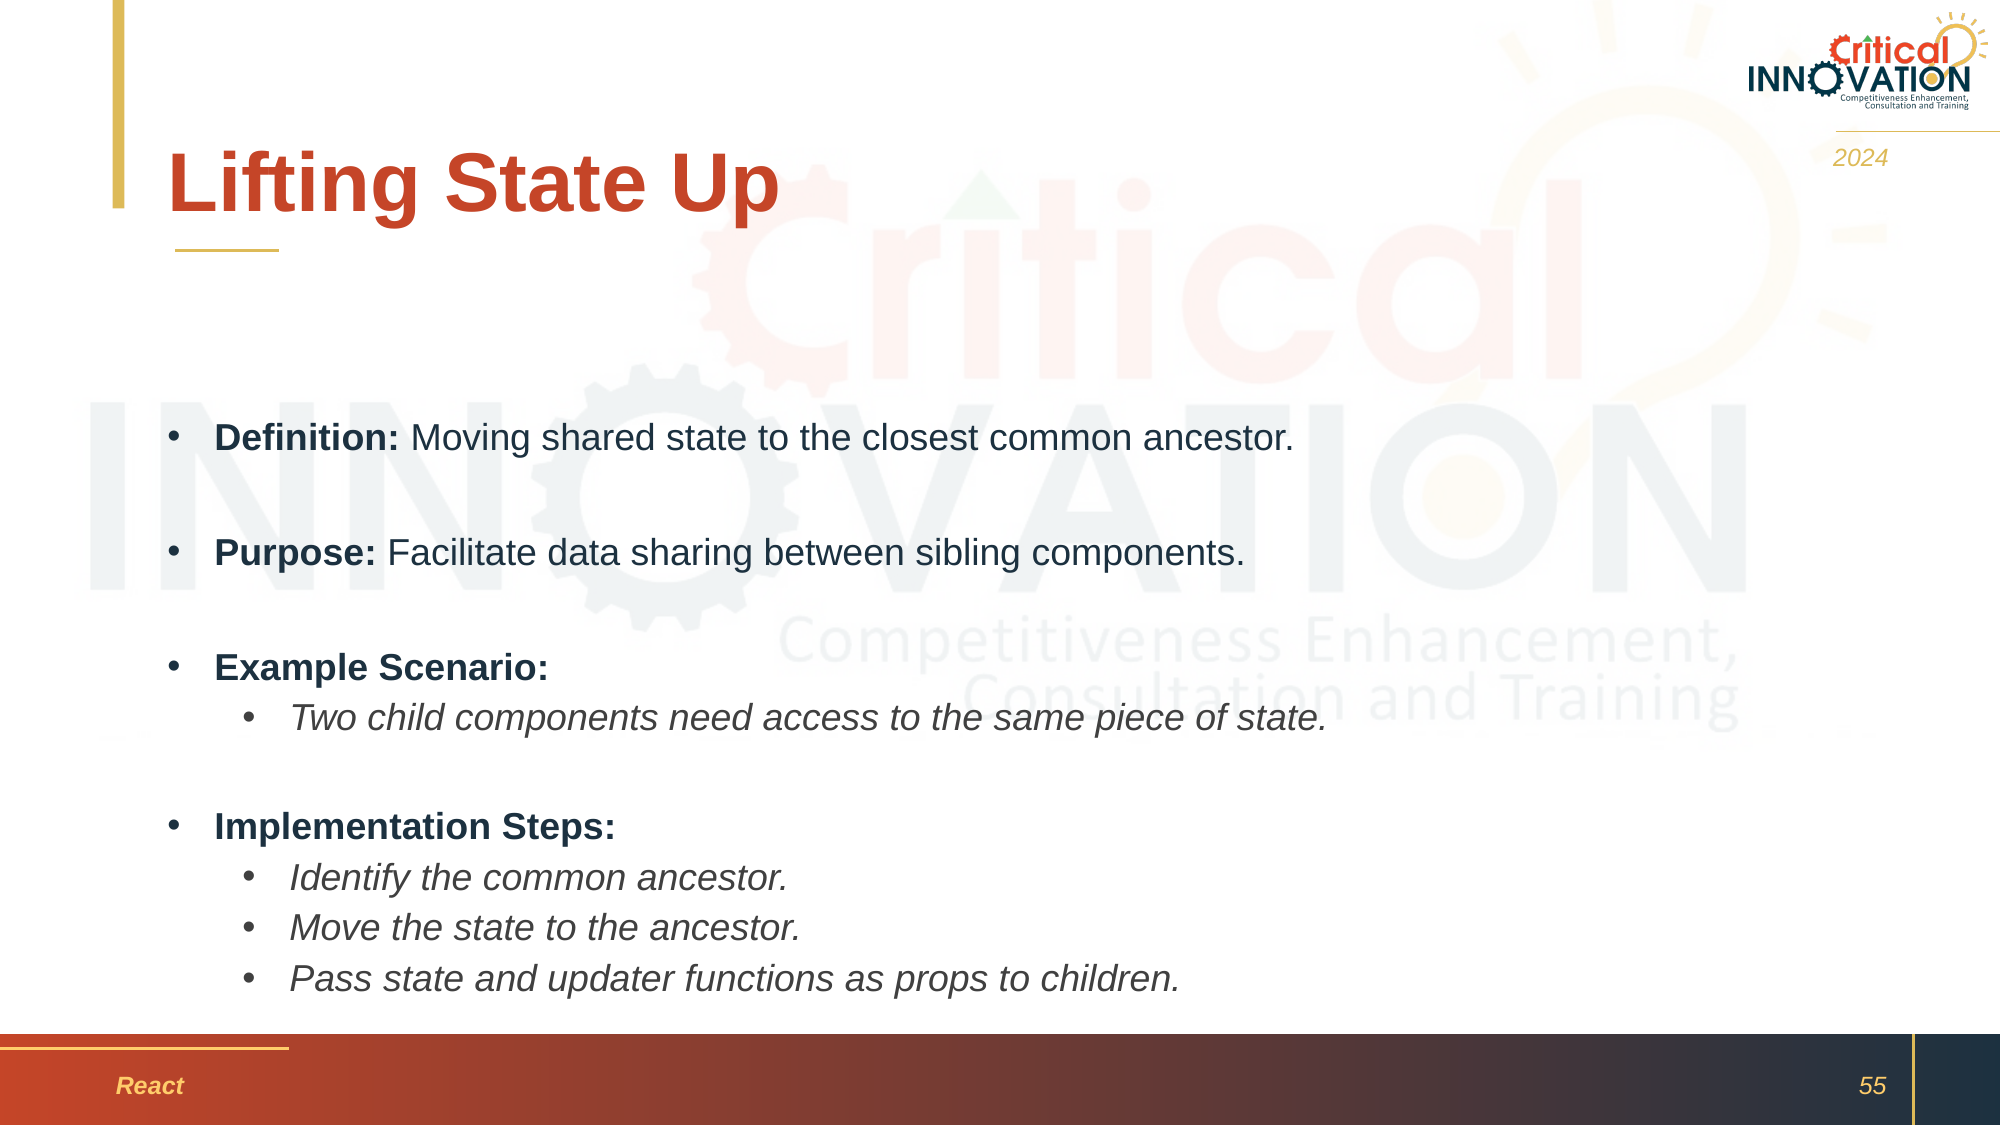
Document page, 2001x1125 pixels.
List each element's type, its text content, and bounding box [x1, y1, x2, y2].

list Definition: Moving shared state to the closest common ancestor. Purpose: Facilitate data sharing between sibling components. Example Scenario: Two child components need access to the same piece of state. Implementation Steps: Identify the common ancestor. Move the state to the ancestor. Pass state and updater functions as props to children. [152, 405, 1878, 1019]
footer React [100, 1054, 636, 1115]
title Lifting State Up [152, 75, 1789, 293]
slide_number 55 [1451, 1054, 1902, 1115]
picture [1749, 12, 1988, 110]
list 2024 [1818, 137, 1919, 192]
